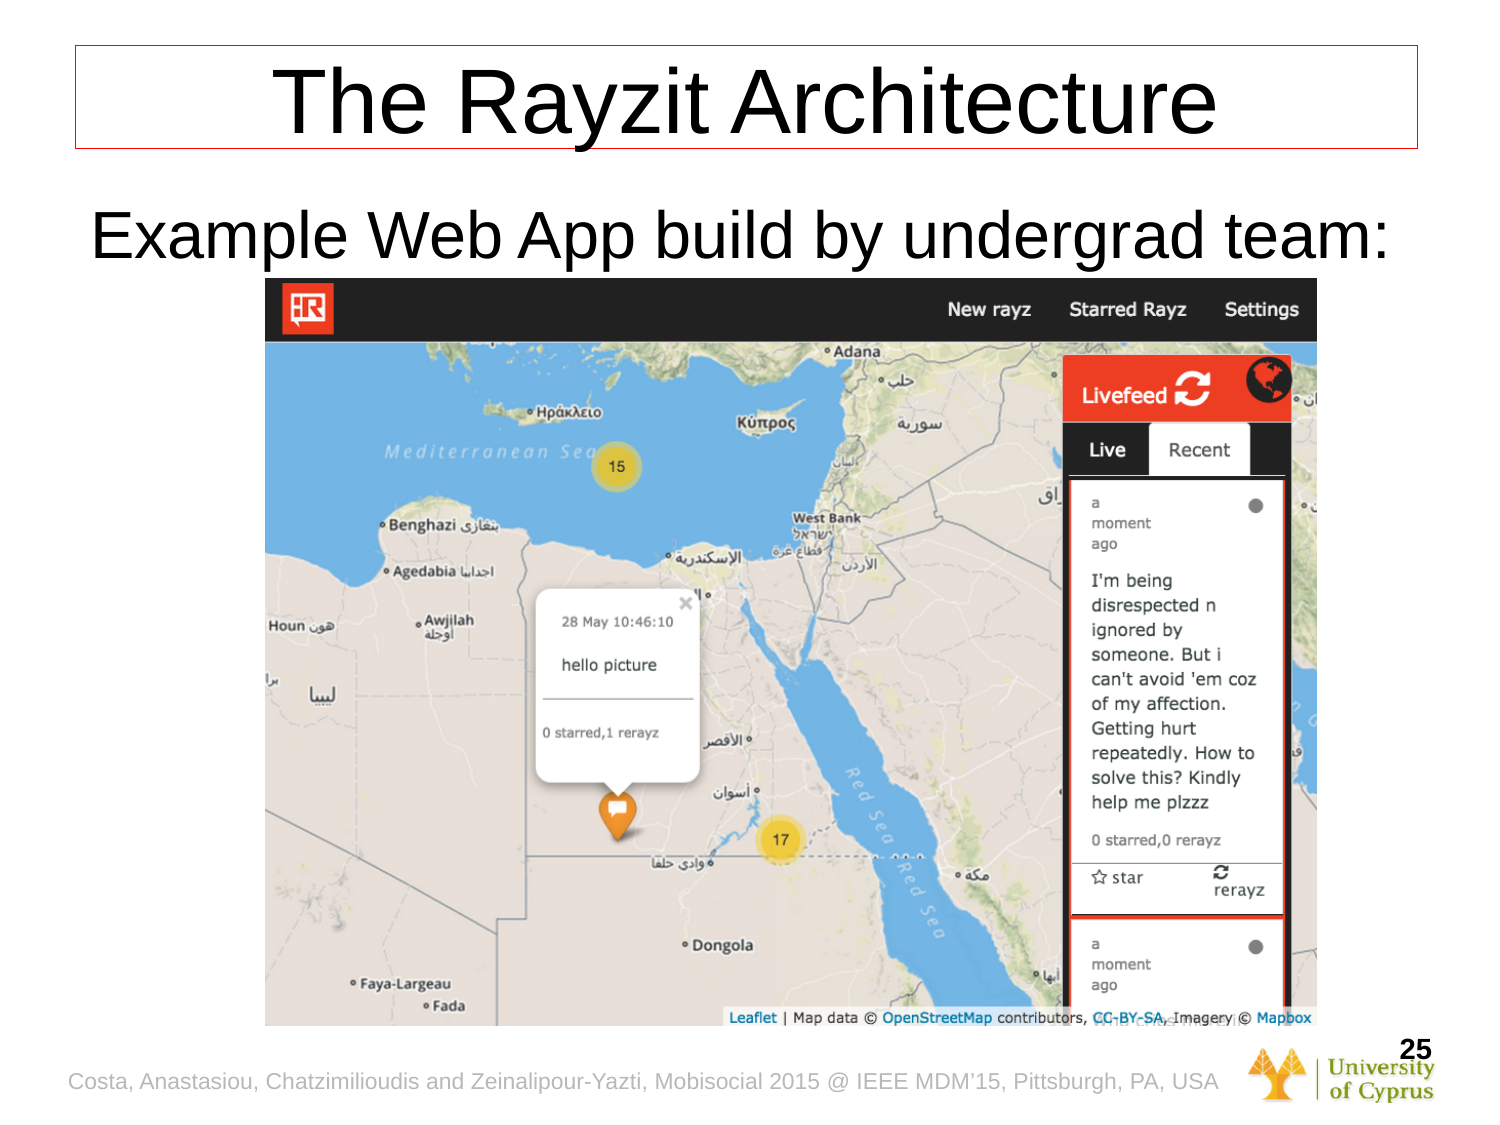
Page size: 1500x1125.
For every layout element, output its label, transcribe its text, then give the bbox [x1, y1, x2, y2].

picture [1246, 1046, 1436, 1103]
title The Rayzit Architecture [75, 45, 1418, 149]
list Example Web App build by undergrad team: [75, 184, 1425, 468]
picture [265, 278, 1318, 1026]
